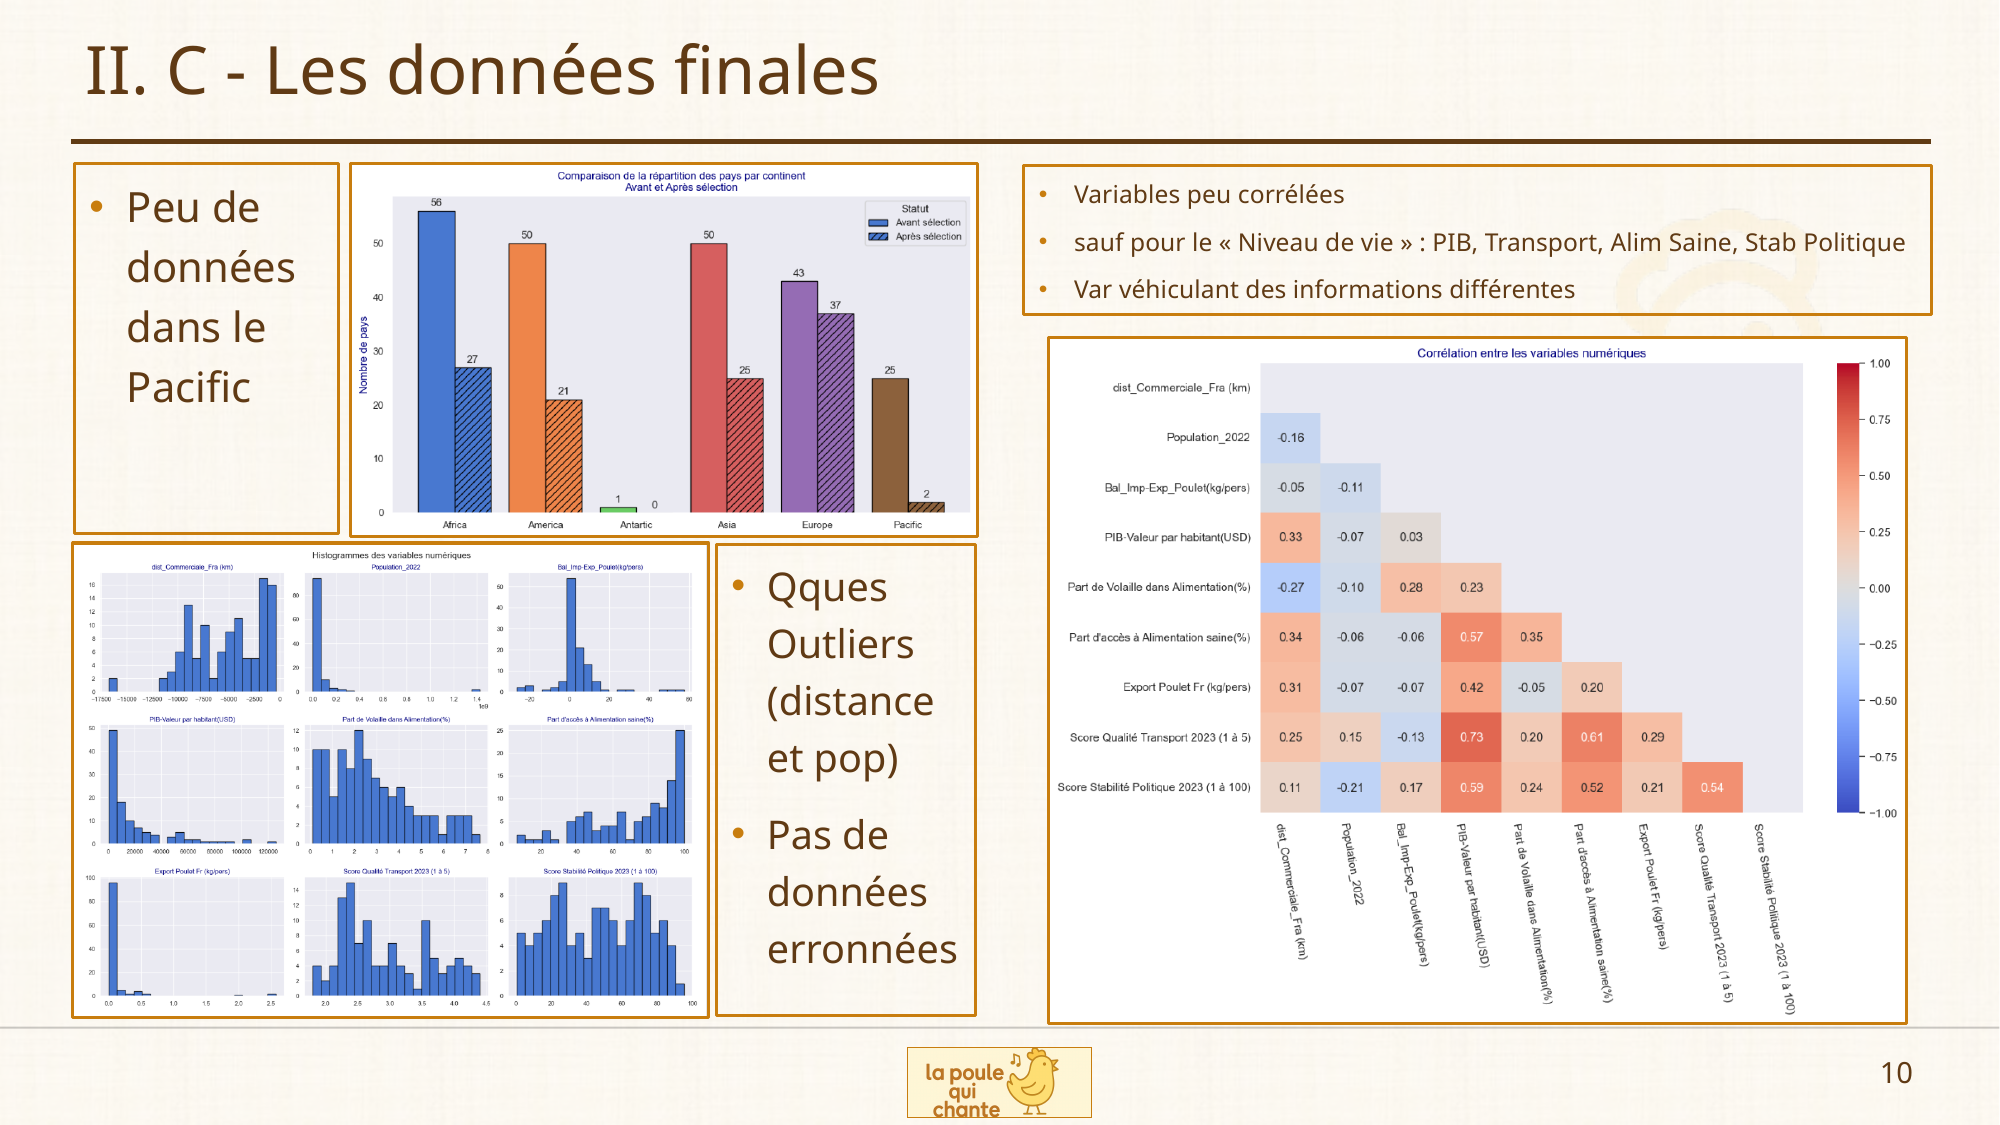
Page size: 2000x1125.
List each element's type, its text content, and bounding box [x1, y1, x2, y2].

picture [1106, 118, 1951, 1100]
picture [908, 1048, 1091, 1117]
title II. C - Les données finales [70, 29, 1932, 119]
picture [74, 544, 708, 1016]
text_box Qques Outliers (distance et pop) Pas de données erronnées [716, 544, 976, 1016]
list Variables peu corrélées sauf pour le « Niveau de vie » : PIB, Transport, Alim Saine, Stab Politique Var véhiculant des informations différentes [1023, 165, 1932, 315]
picture [351, 165, 976, 536]
list Peu de données dans le Pacific [74, 163, 339, 534]
slide_number 10 [1795, 1046, 1929, 1114]
picture [1049, 339, 1906, 1022]
